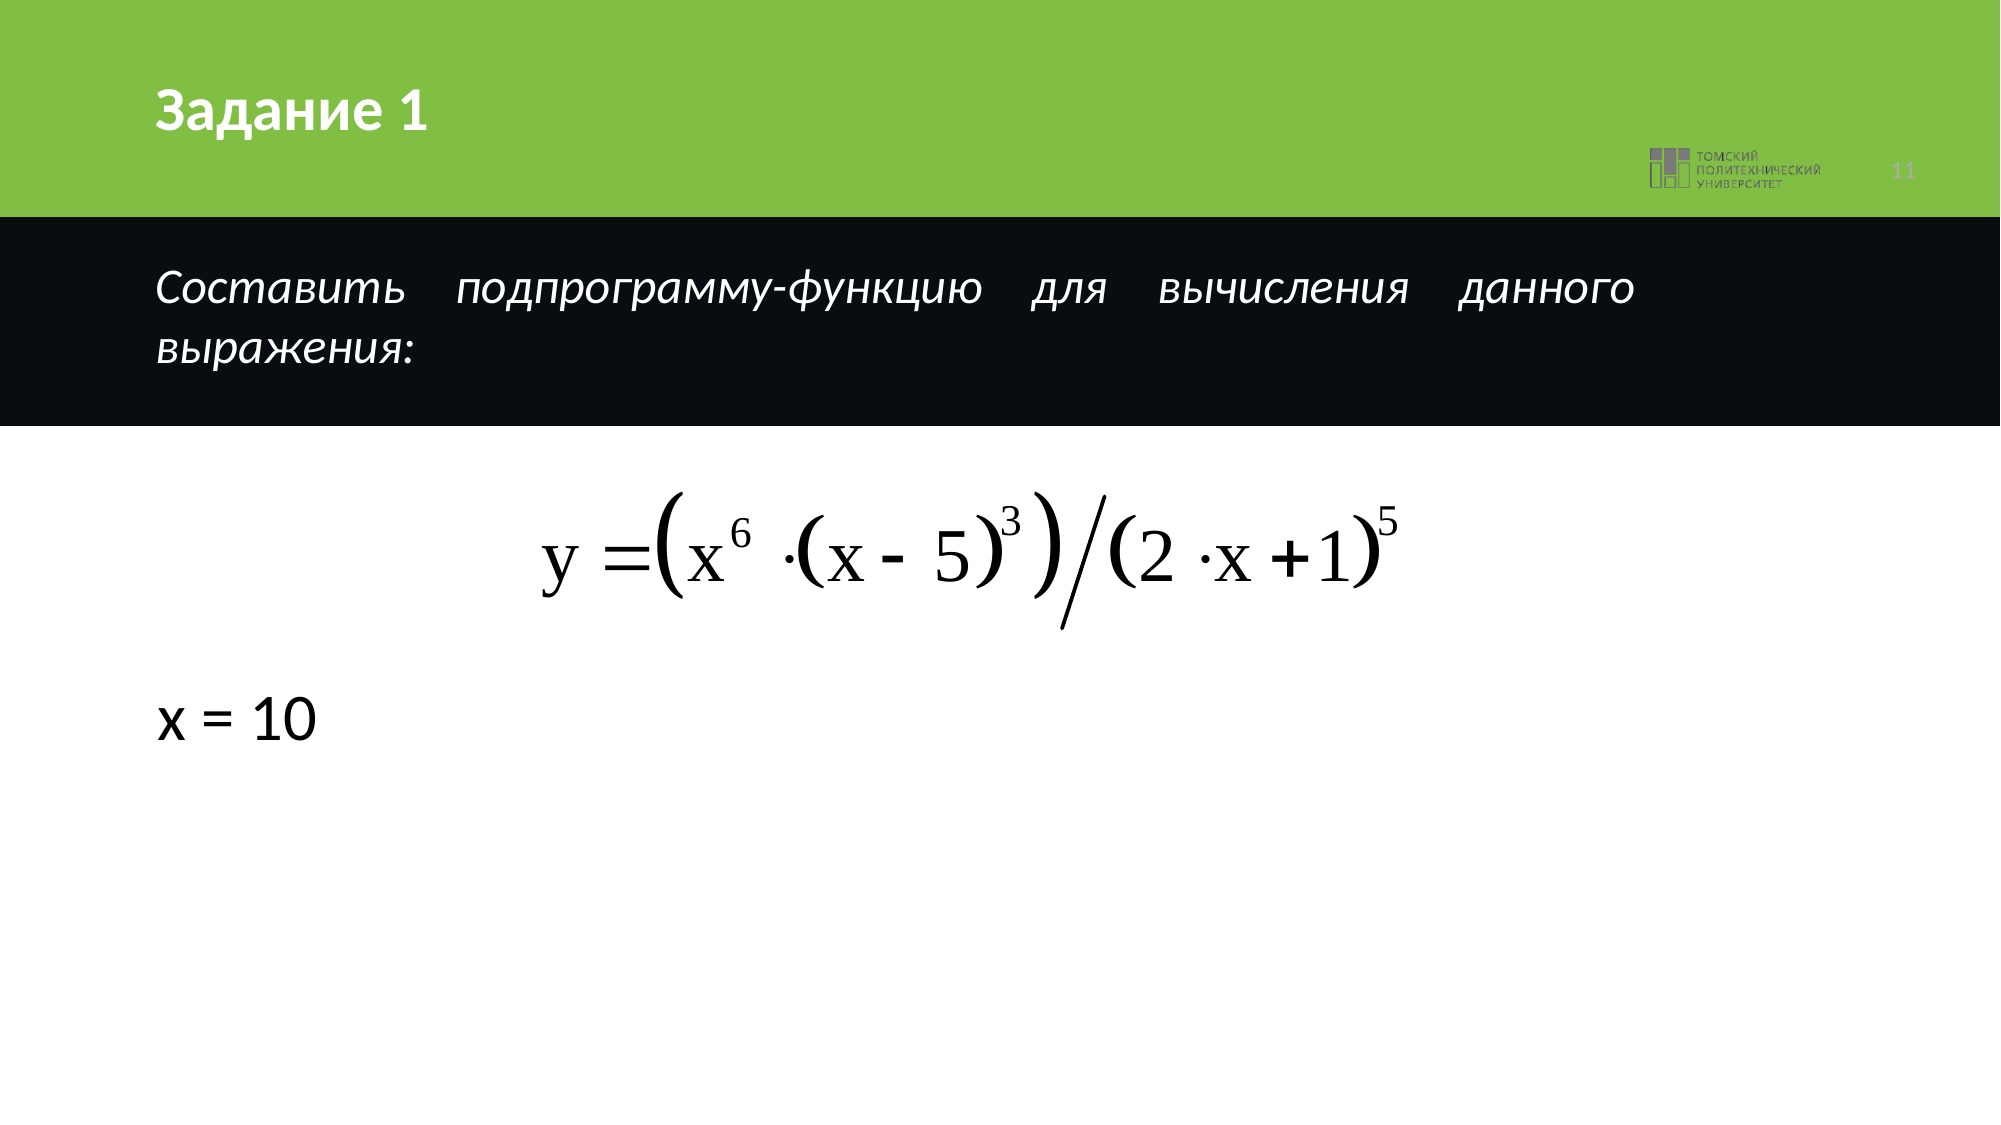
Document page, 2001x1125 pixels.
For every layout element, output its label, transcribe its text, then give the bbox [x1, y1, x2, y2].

picture [1650, 148, 1820, 188]
text_box 11 [1862, 138, 1932, 199]
text_box Составить подпрограмму-функцию для вычисления данного выражения: [140, 245, 1651, 381]
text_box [527, 480, 1422, 645]
text_box [0, 425, 2000, 1125]
text_box [0, 0, 2000, 218]
text_box x = 10 [142, 666, 333, 762]
title Задание 1 [140, 45, 1361, 176]
